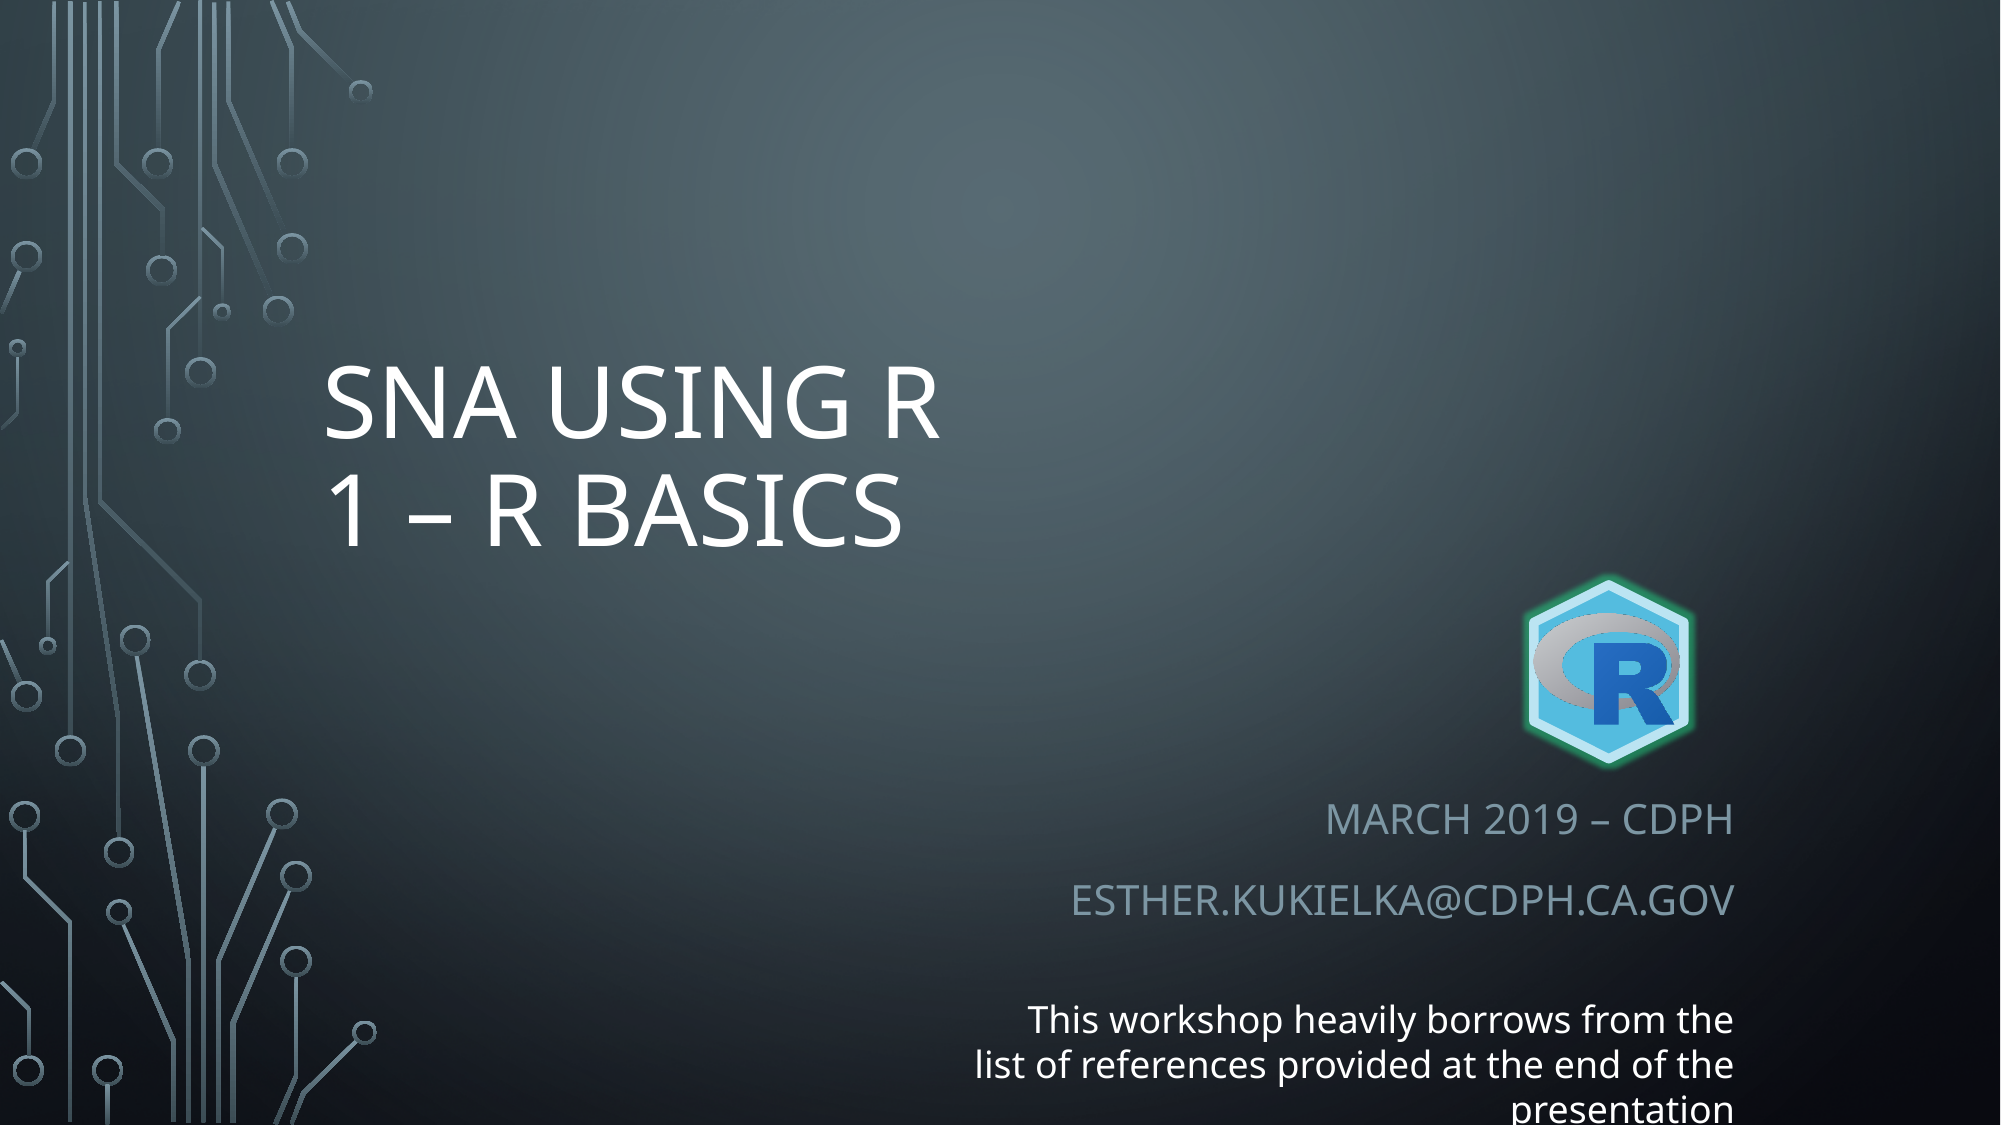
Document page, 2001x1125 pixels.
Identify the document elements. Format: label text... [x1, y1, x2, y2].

text_box [1540, 726, 1678, 760]
text_box This workshop heavily borrows from the list of references provided at the end of the presentation [954, 989, 1750, 1125]
picture [1533, 611, 1680, 726]
title SNA using R 1 – R Basics [307, 184, 1750, 576]
text_box [1680, 618, 1686, 725]
text_box [1553, 583, 1665, 611]
subtitle March 2019 – CDPH Esther.Kukielka@CDPH.ca.gov [307, 704, 1750, 977]
